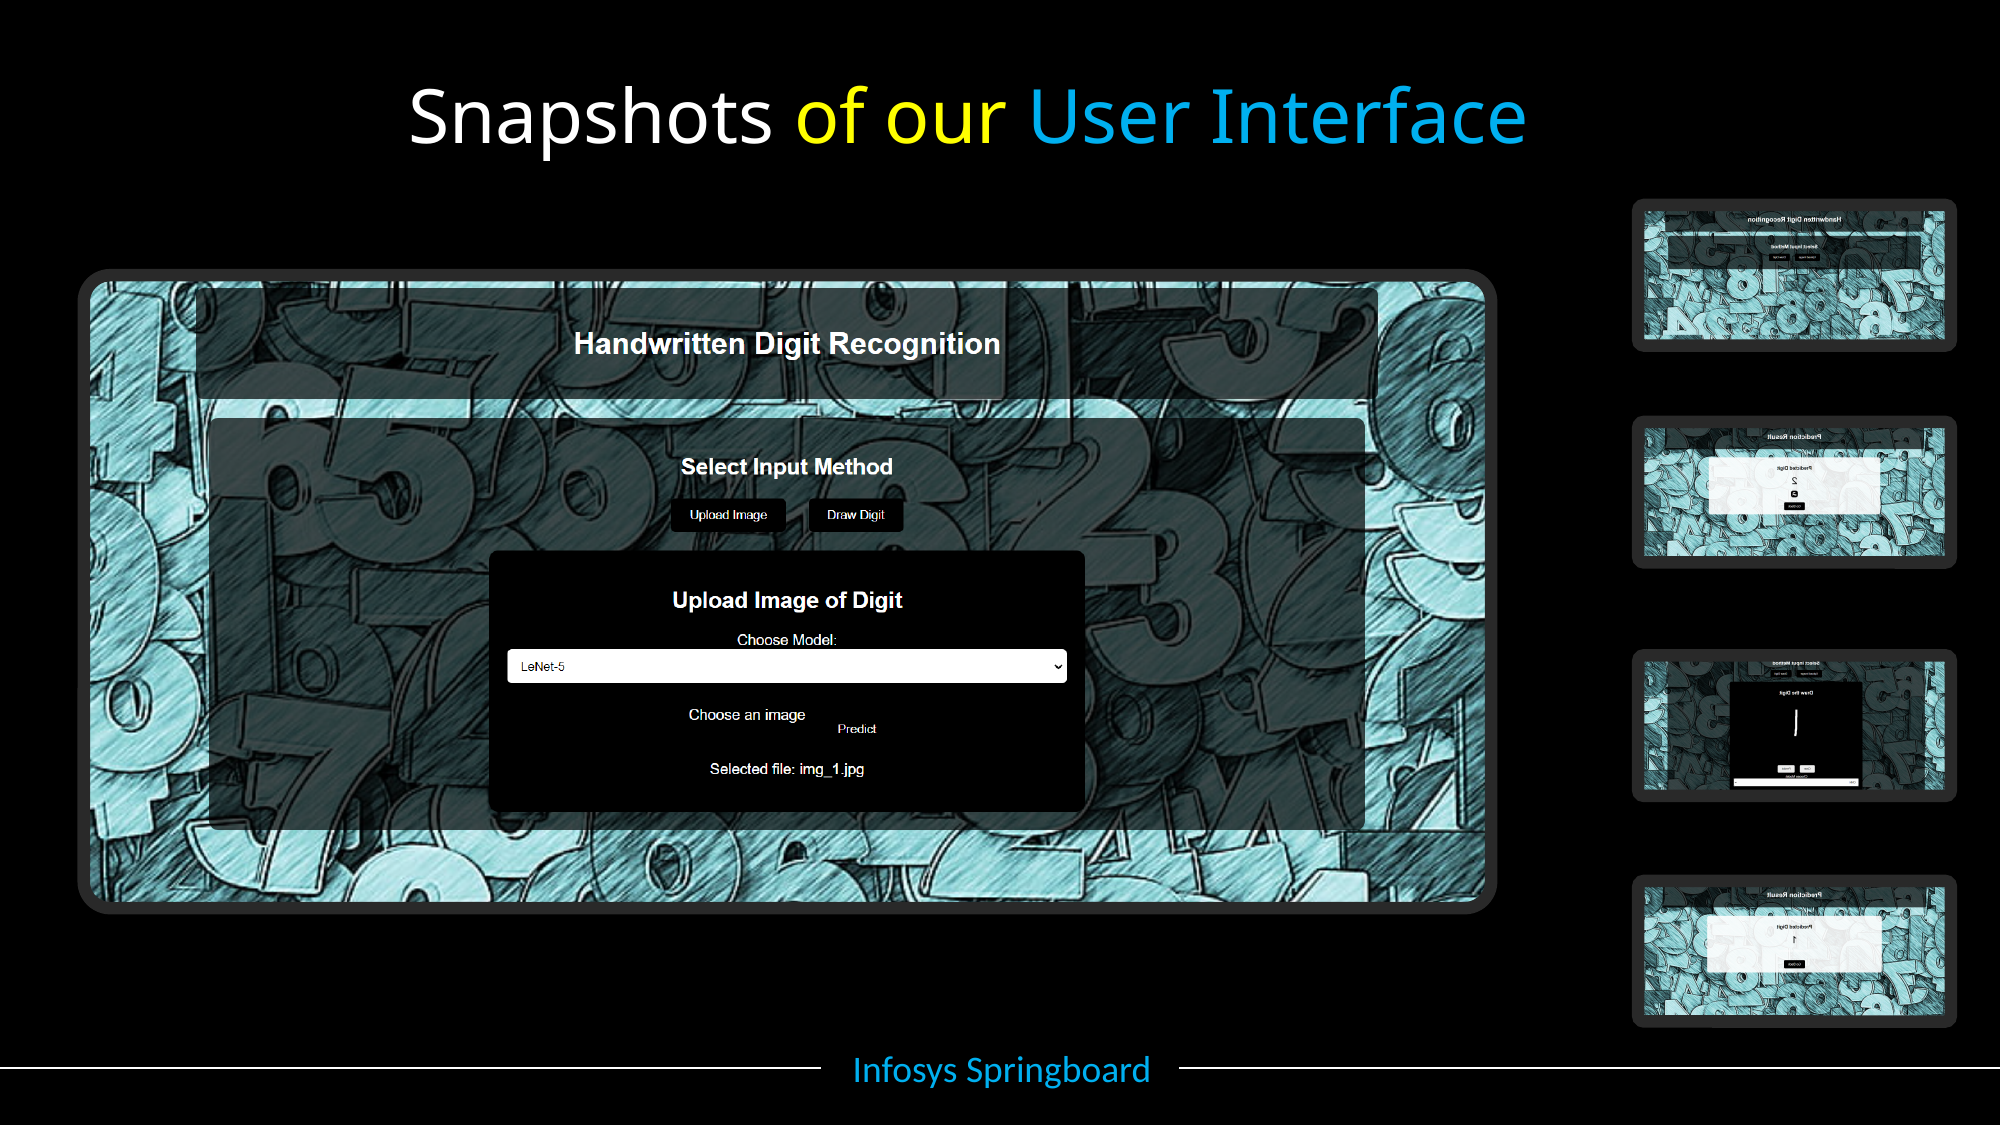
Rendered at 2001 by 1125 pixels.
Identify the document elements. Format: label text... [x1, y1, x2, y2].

picture [1638, 880, 1951, 1022]
text_box Infosys Springboard [837, 1037, 1180, 1098]
picture [83, 275, 1492, 909]
picture [1638, 655, 1951, 796]
picture [1638, 204, 1951, 346]
picture [1638, 421, 1951, 563]
text_box Snapshots of our User Interface [282, 61, 1655, 166]
